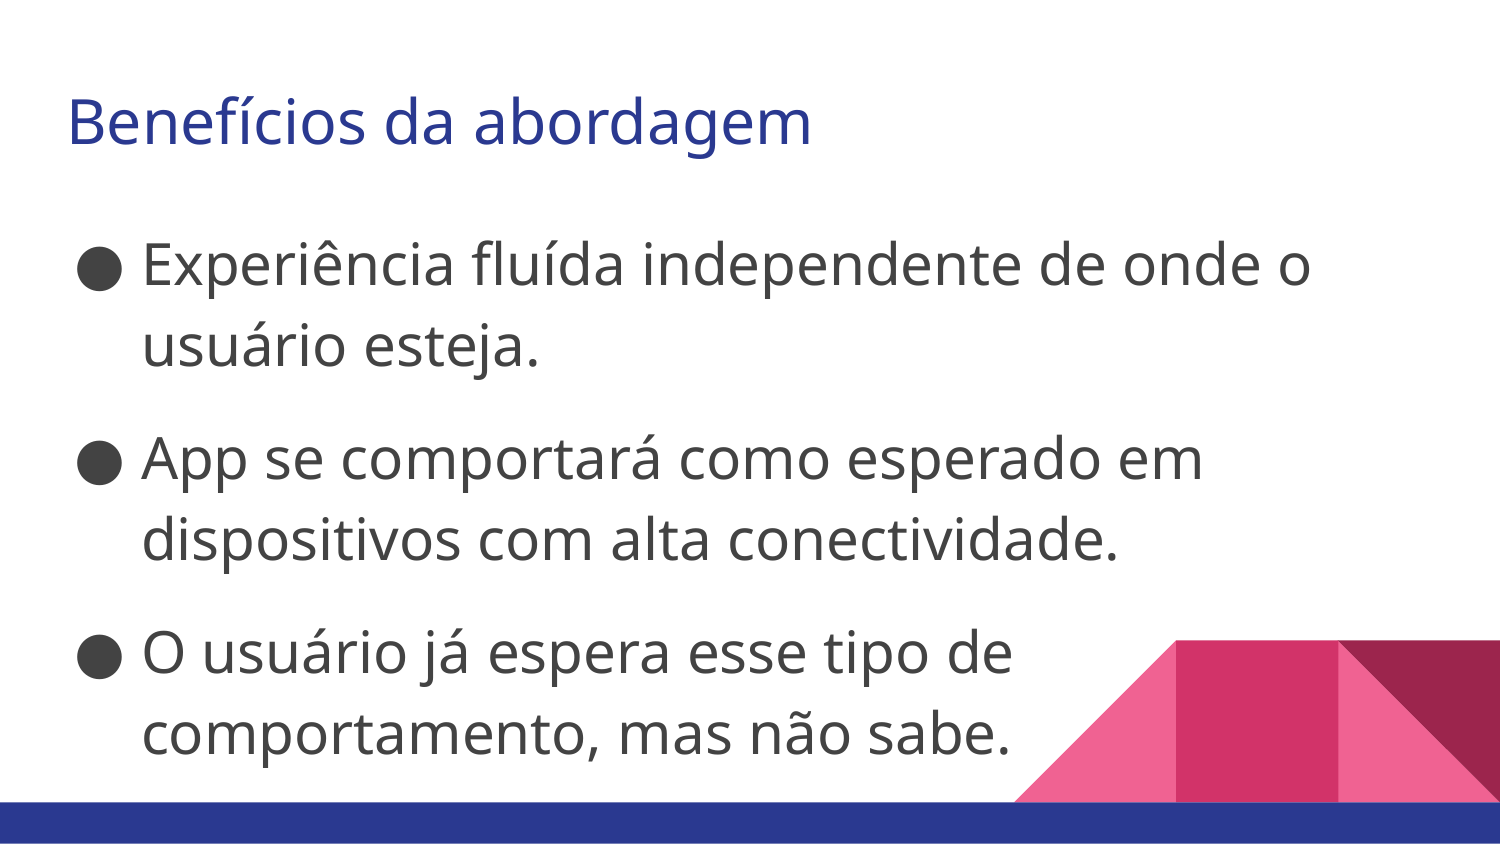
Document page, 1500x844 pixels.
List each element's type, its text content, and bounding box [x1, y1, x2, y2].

list Experiência fluída independente de onde o usuário esteja. App se comportará como esperado em dispositivos com alta conectividade. O usuário já espera esse tipo de comportamento, mas não sabe. [51, 201, 1449, 750]
title Benefícios da abordagem [51, 67, 1449, 167]
